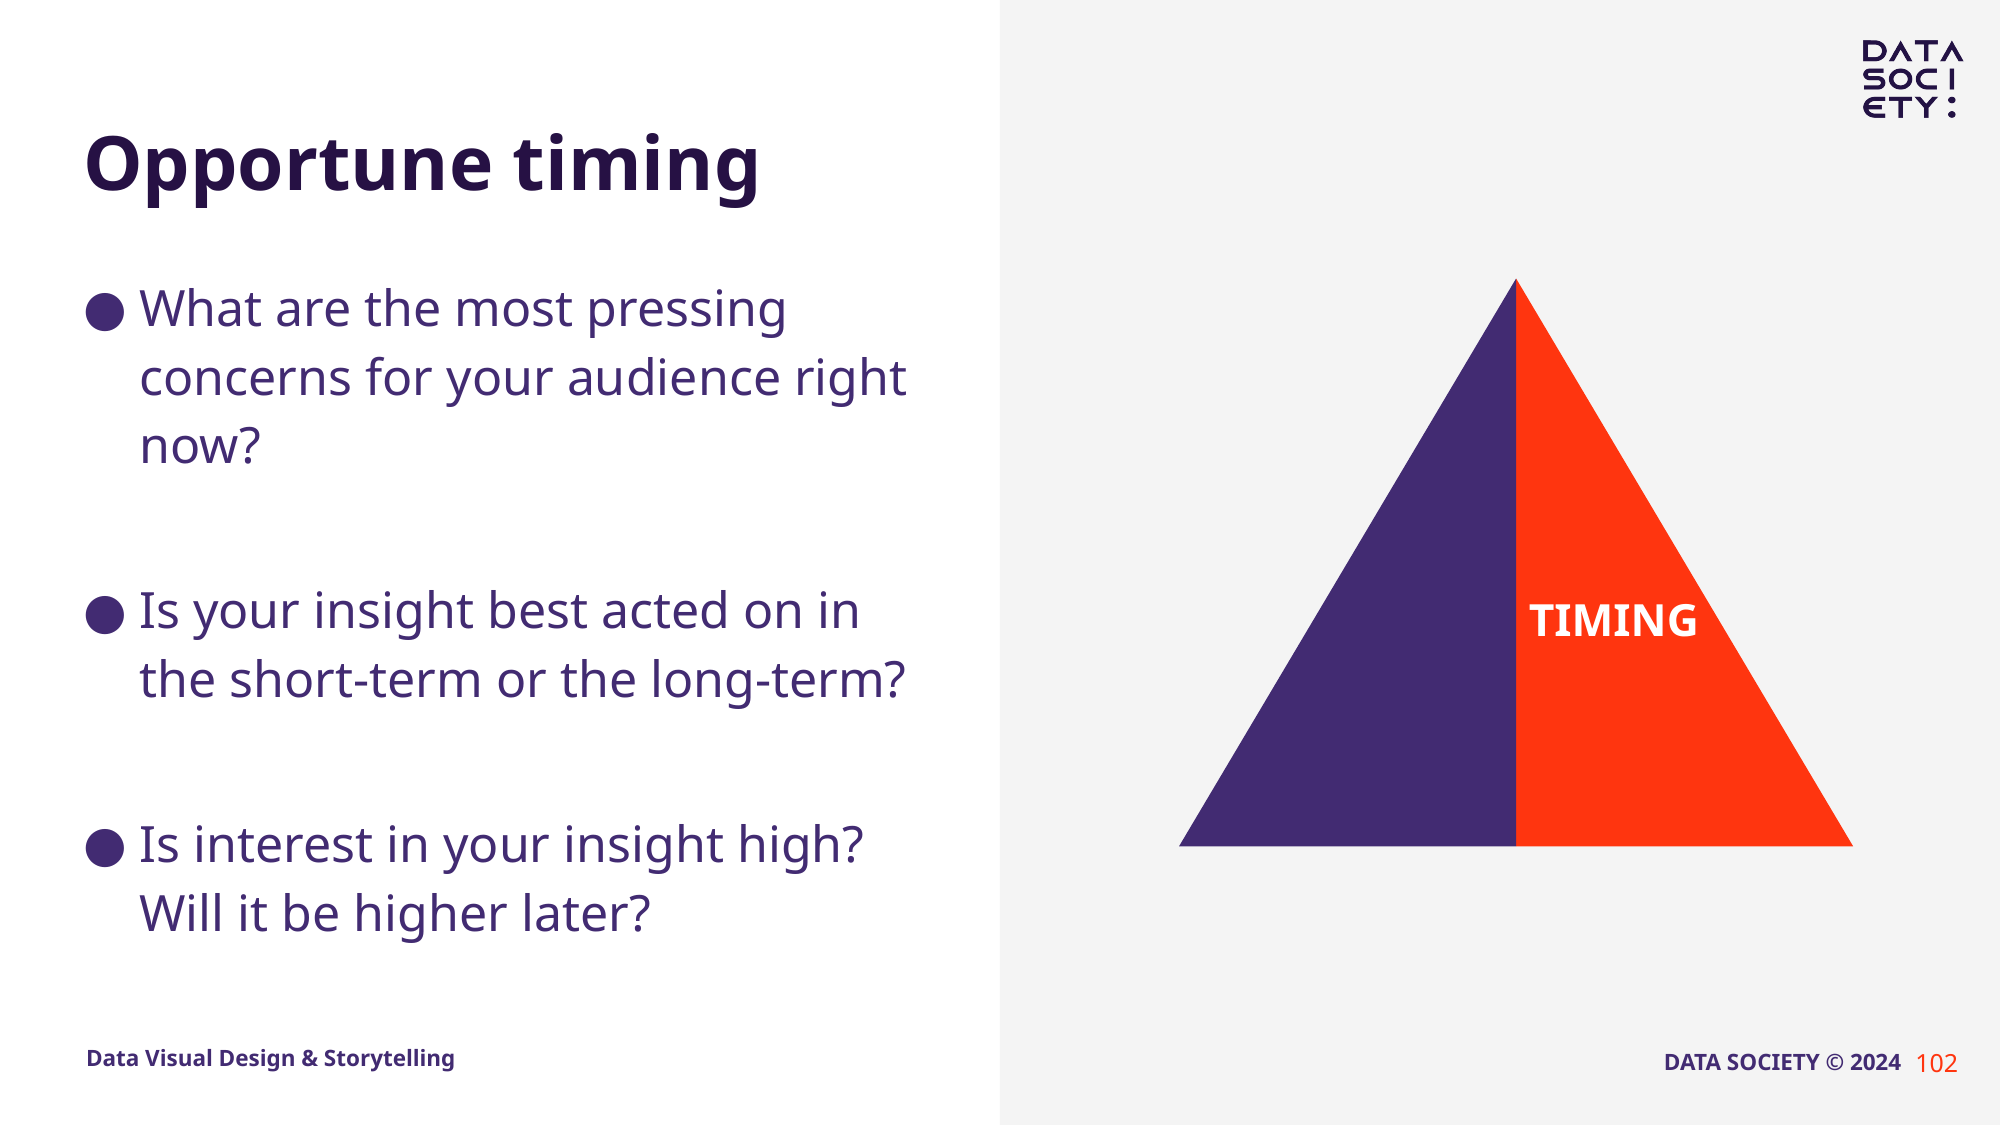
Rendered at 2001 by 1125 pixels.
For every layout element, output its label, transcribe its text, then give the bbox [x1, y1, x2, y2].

slide_number 102 [1853, 1033, 1974, 1097]
title Opportune timing [68, 87, 1932, 213]
picture [1863, 40, 1964, 118]
list What are the most pressing concerns for your audience right now? Is your insight best acted on in the short-term or the long-term? Is interest in your insight high? Will it be higher later? [68, 252, 943, 1000]
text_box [1178, 278, 1854, 847]
